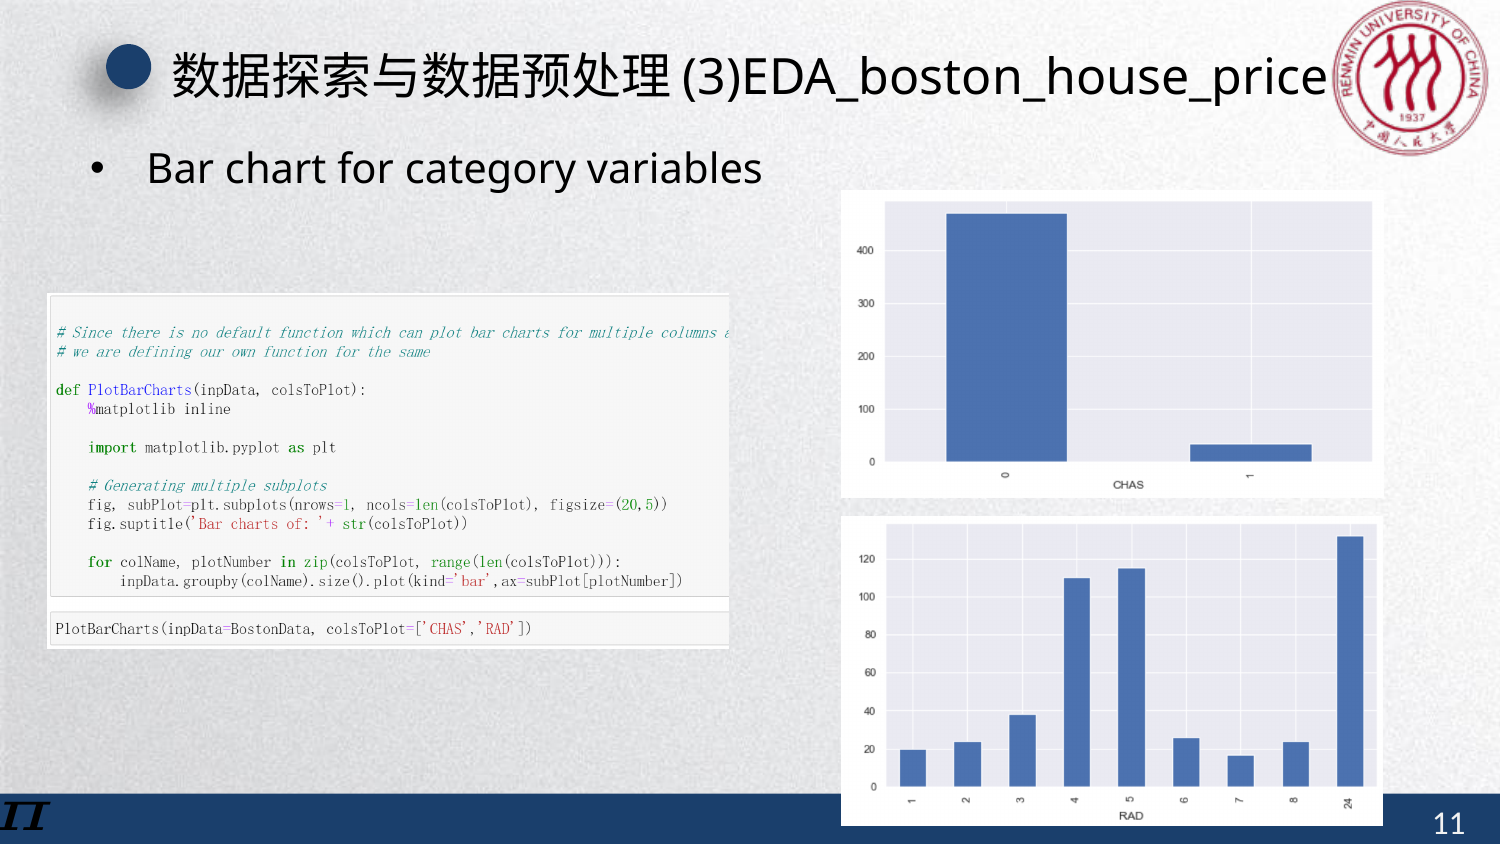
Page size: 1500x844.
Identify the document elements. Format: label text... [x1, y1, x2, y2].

picture [0, 0, 1500, 826]
list Bar chart for category variables [75, 134, 1425, 781]
title 数据探索与数据预处理(3)EDA_boston_house_price [75, 33, 1425, 116]
